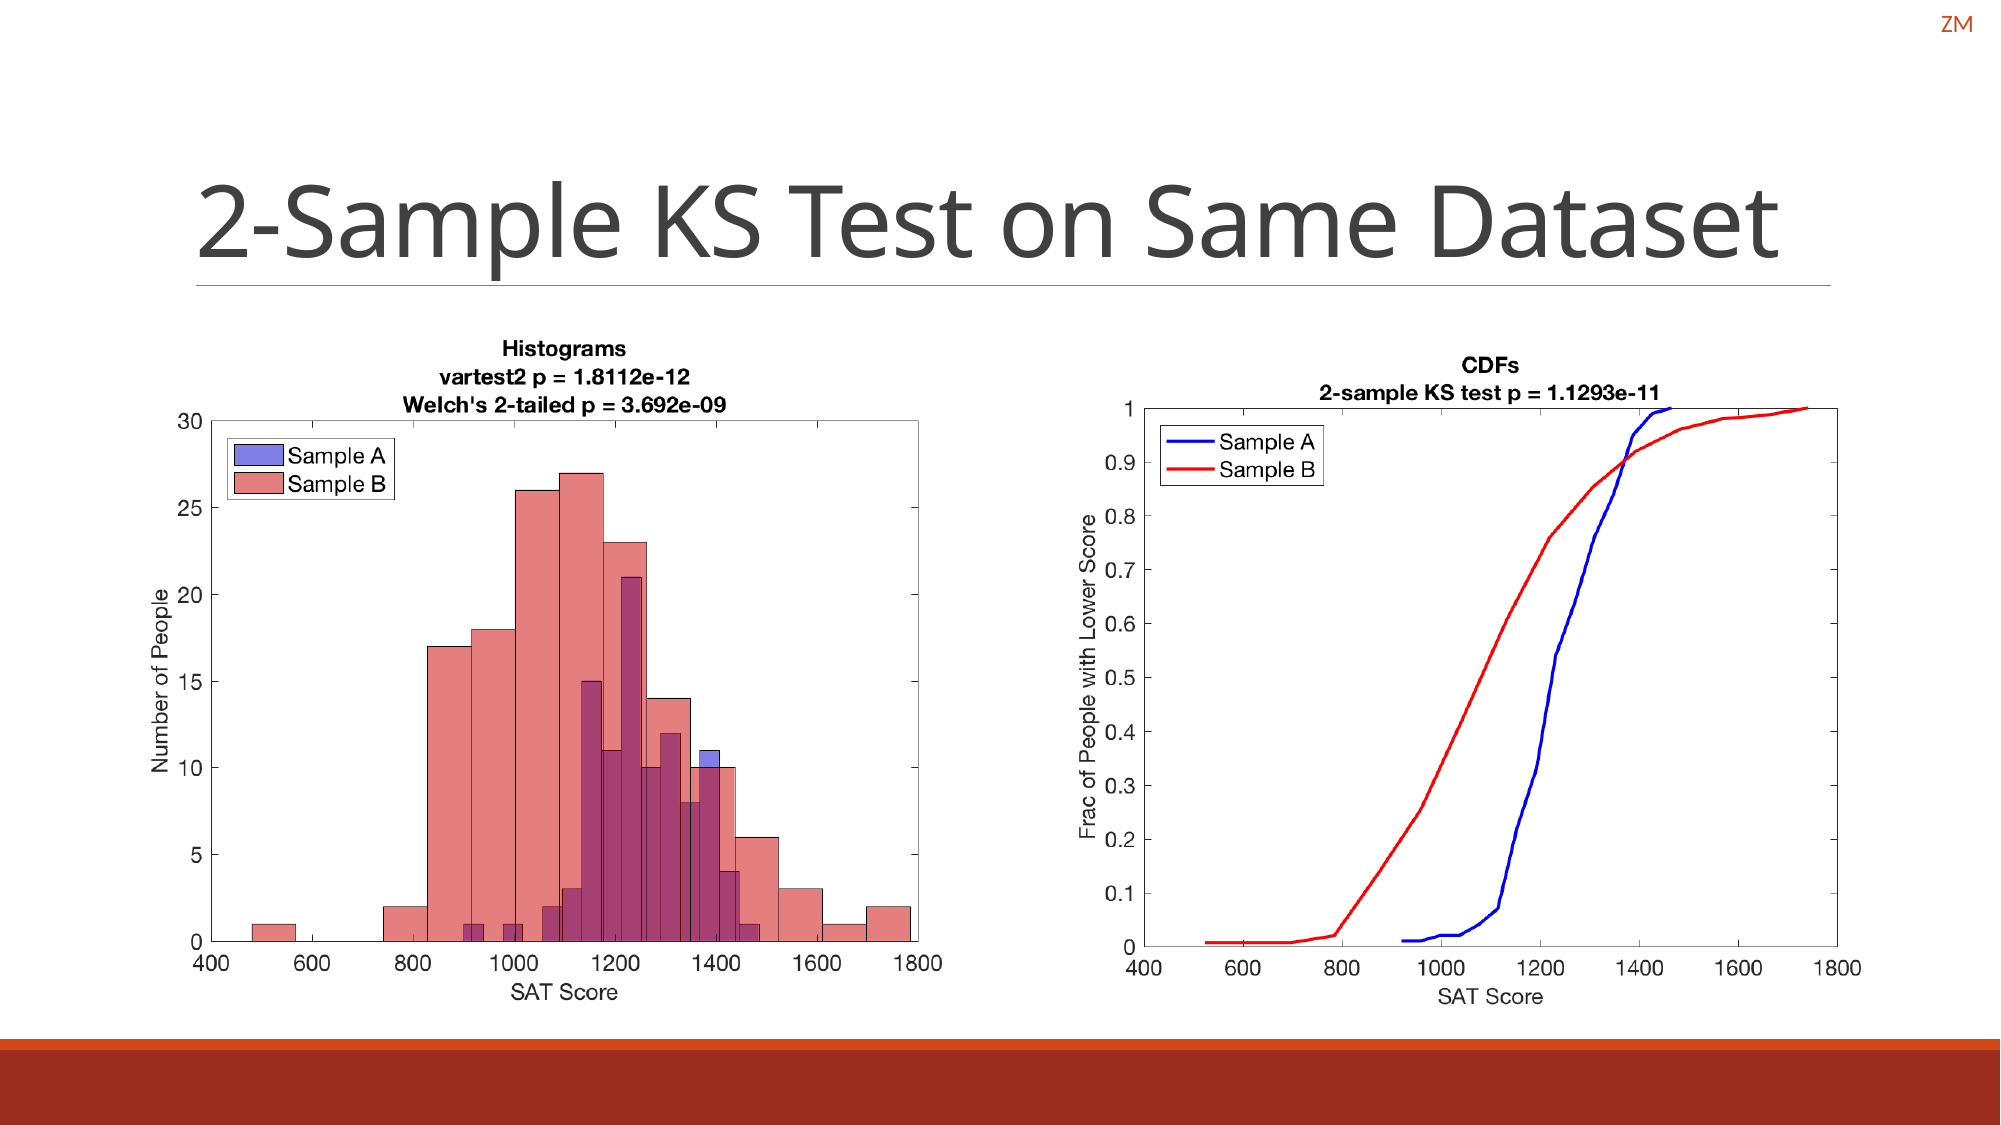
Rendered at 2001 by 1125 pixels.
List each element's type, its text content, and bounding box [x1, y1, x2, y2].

text_box ZM [1926, 0, 1989, 45]
picture [1027, 346, 1923, 1019]
picture [91, 329, 1005, 1015]
title 2-Sample KS Test on Same Dataset [180, 47, 1830, 285]
